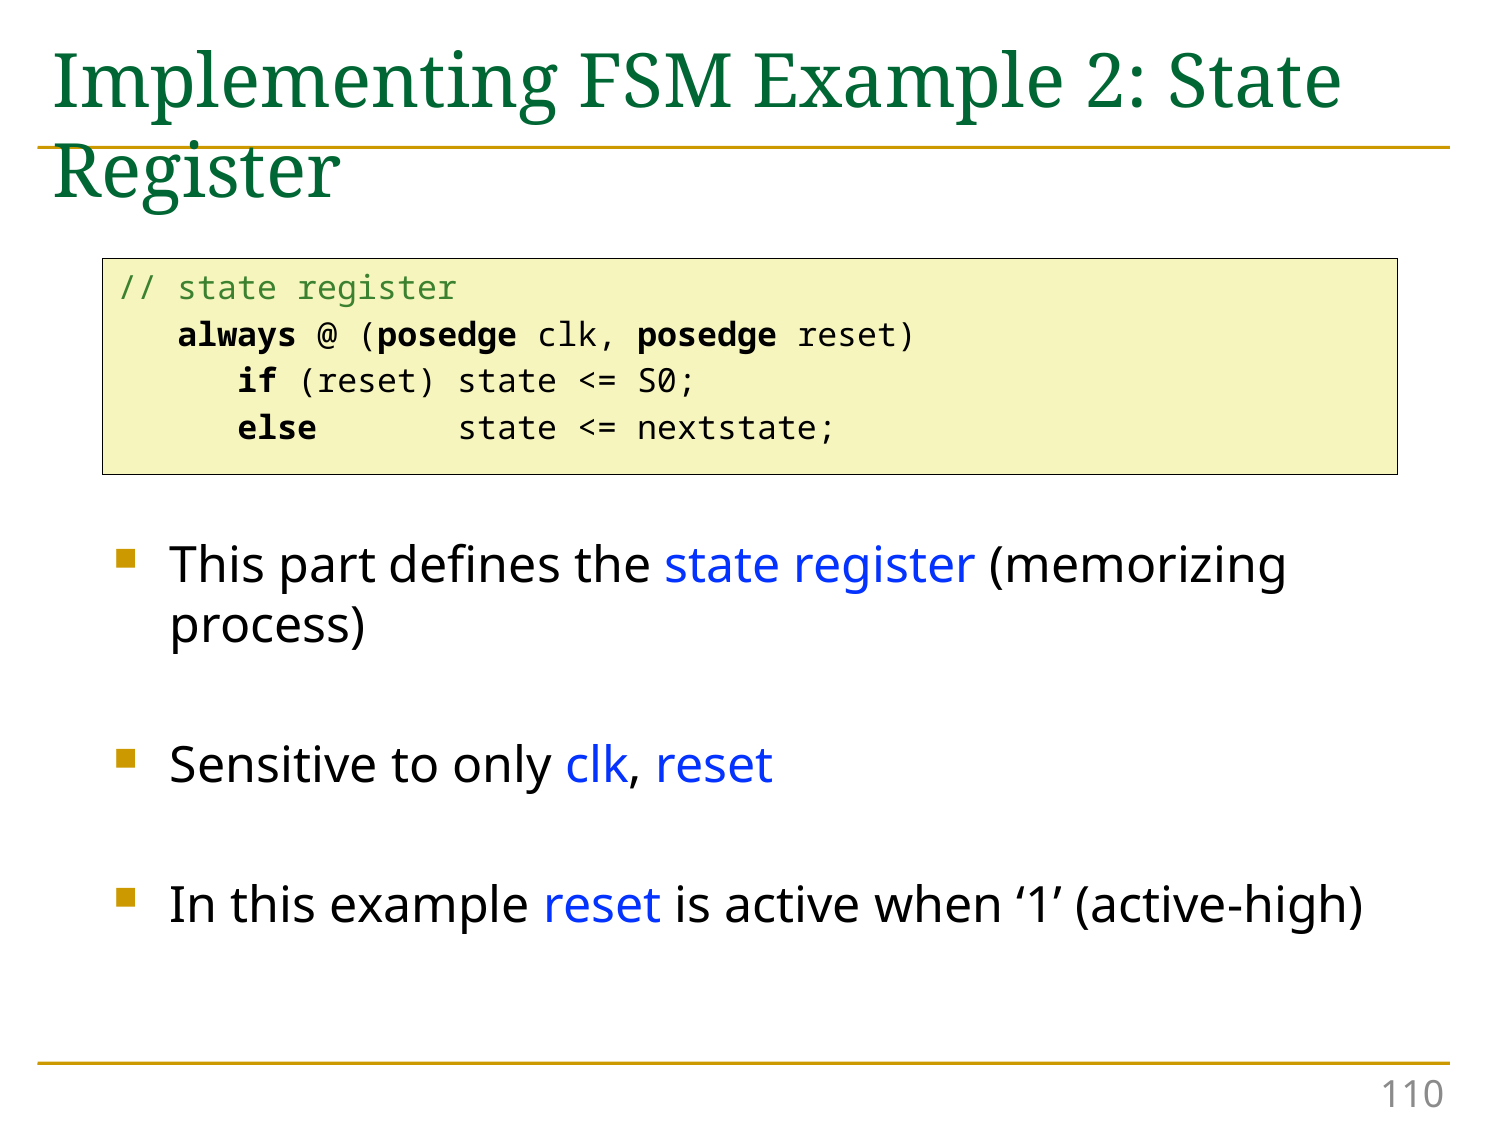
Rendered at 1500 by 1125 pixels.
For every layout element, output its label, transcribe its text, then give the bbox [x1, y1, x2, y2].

text_box This part defines the state register (memorizing process) Sensitive to only clk, reset In this example reset is active when ‘1’ (active-high) [98, 524, 1500, 925]
slide_number 110 [1121, 1066, 1460, 1125]
text_box // state register always @ (posedge clk, posedge reset) if (reset) state <= S0; else state <= nextstate; [102, 258, 1398, 475]
title Implementing FSM Example 2: State Register [37, 24, 1450, 200]
